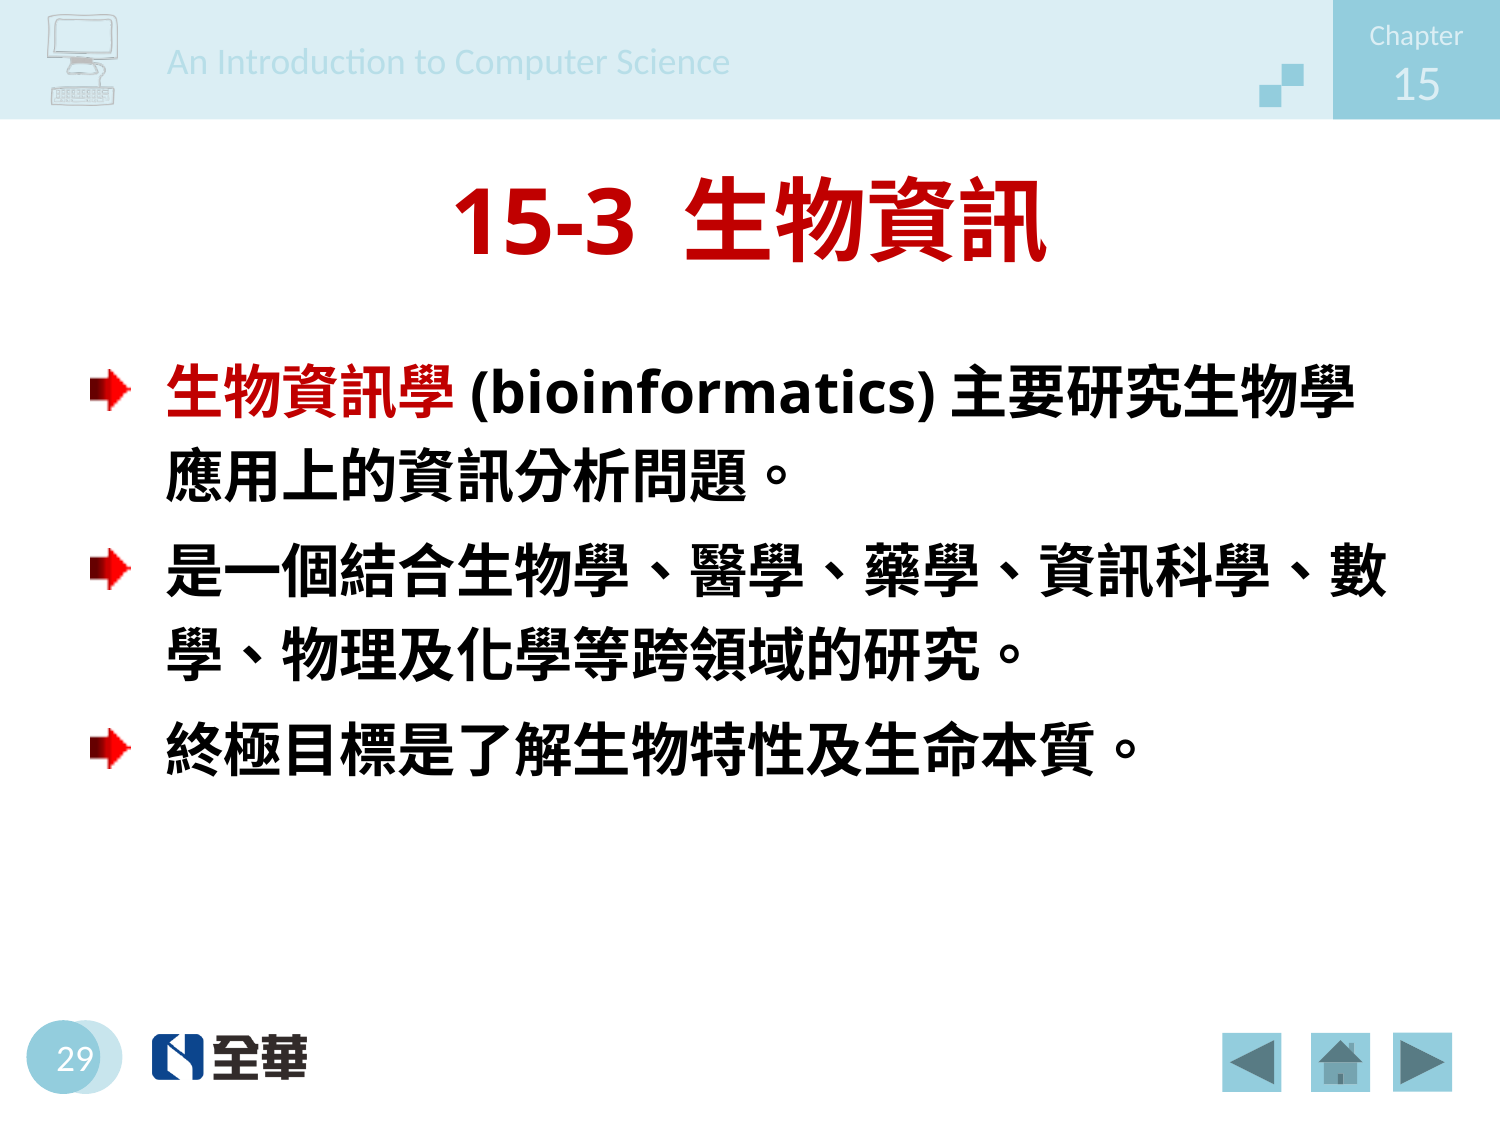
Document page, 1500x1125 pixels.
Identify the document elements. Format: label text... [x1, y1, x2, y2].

picture [90, 548, 131, 590]
picture [47, 14, 118, 106]
picture [152, 1034, 307, 1080]
list 生物資訊學(bioinformatics)主要研究生物學應用上的資訊分析問題。 是一個結合生物學、醫學、藥學、資訊科學、數學、物理及化學等跨領域的研究。 終極目標是了解生物特性及生命本質。 [75, 333, 1425, 1005]
picture [90, 369, 131, 411]
title 15-3 生物資訊 [75, 138, 1425, 297]
picture [90, 728, 131, 769]
